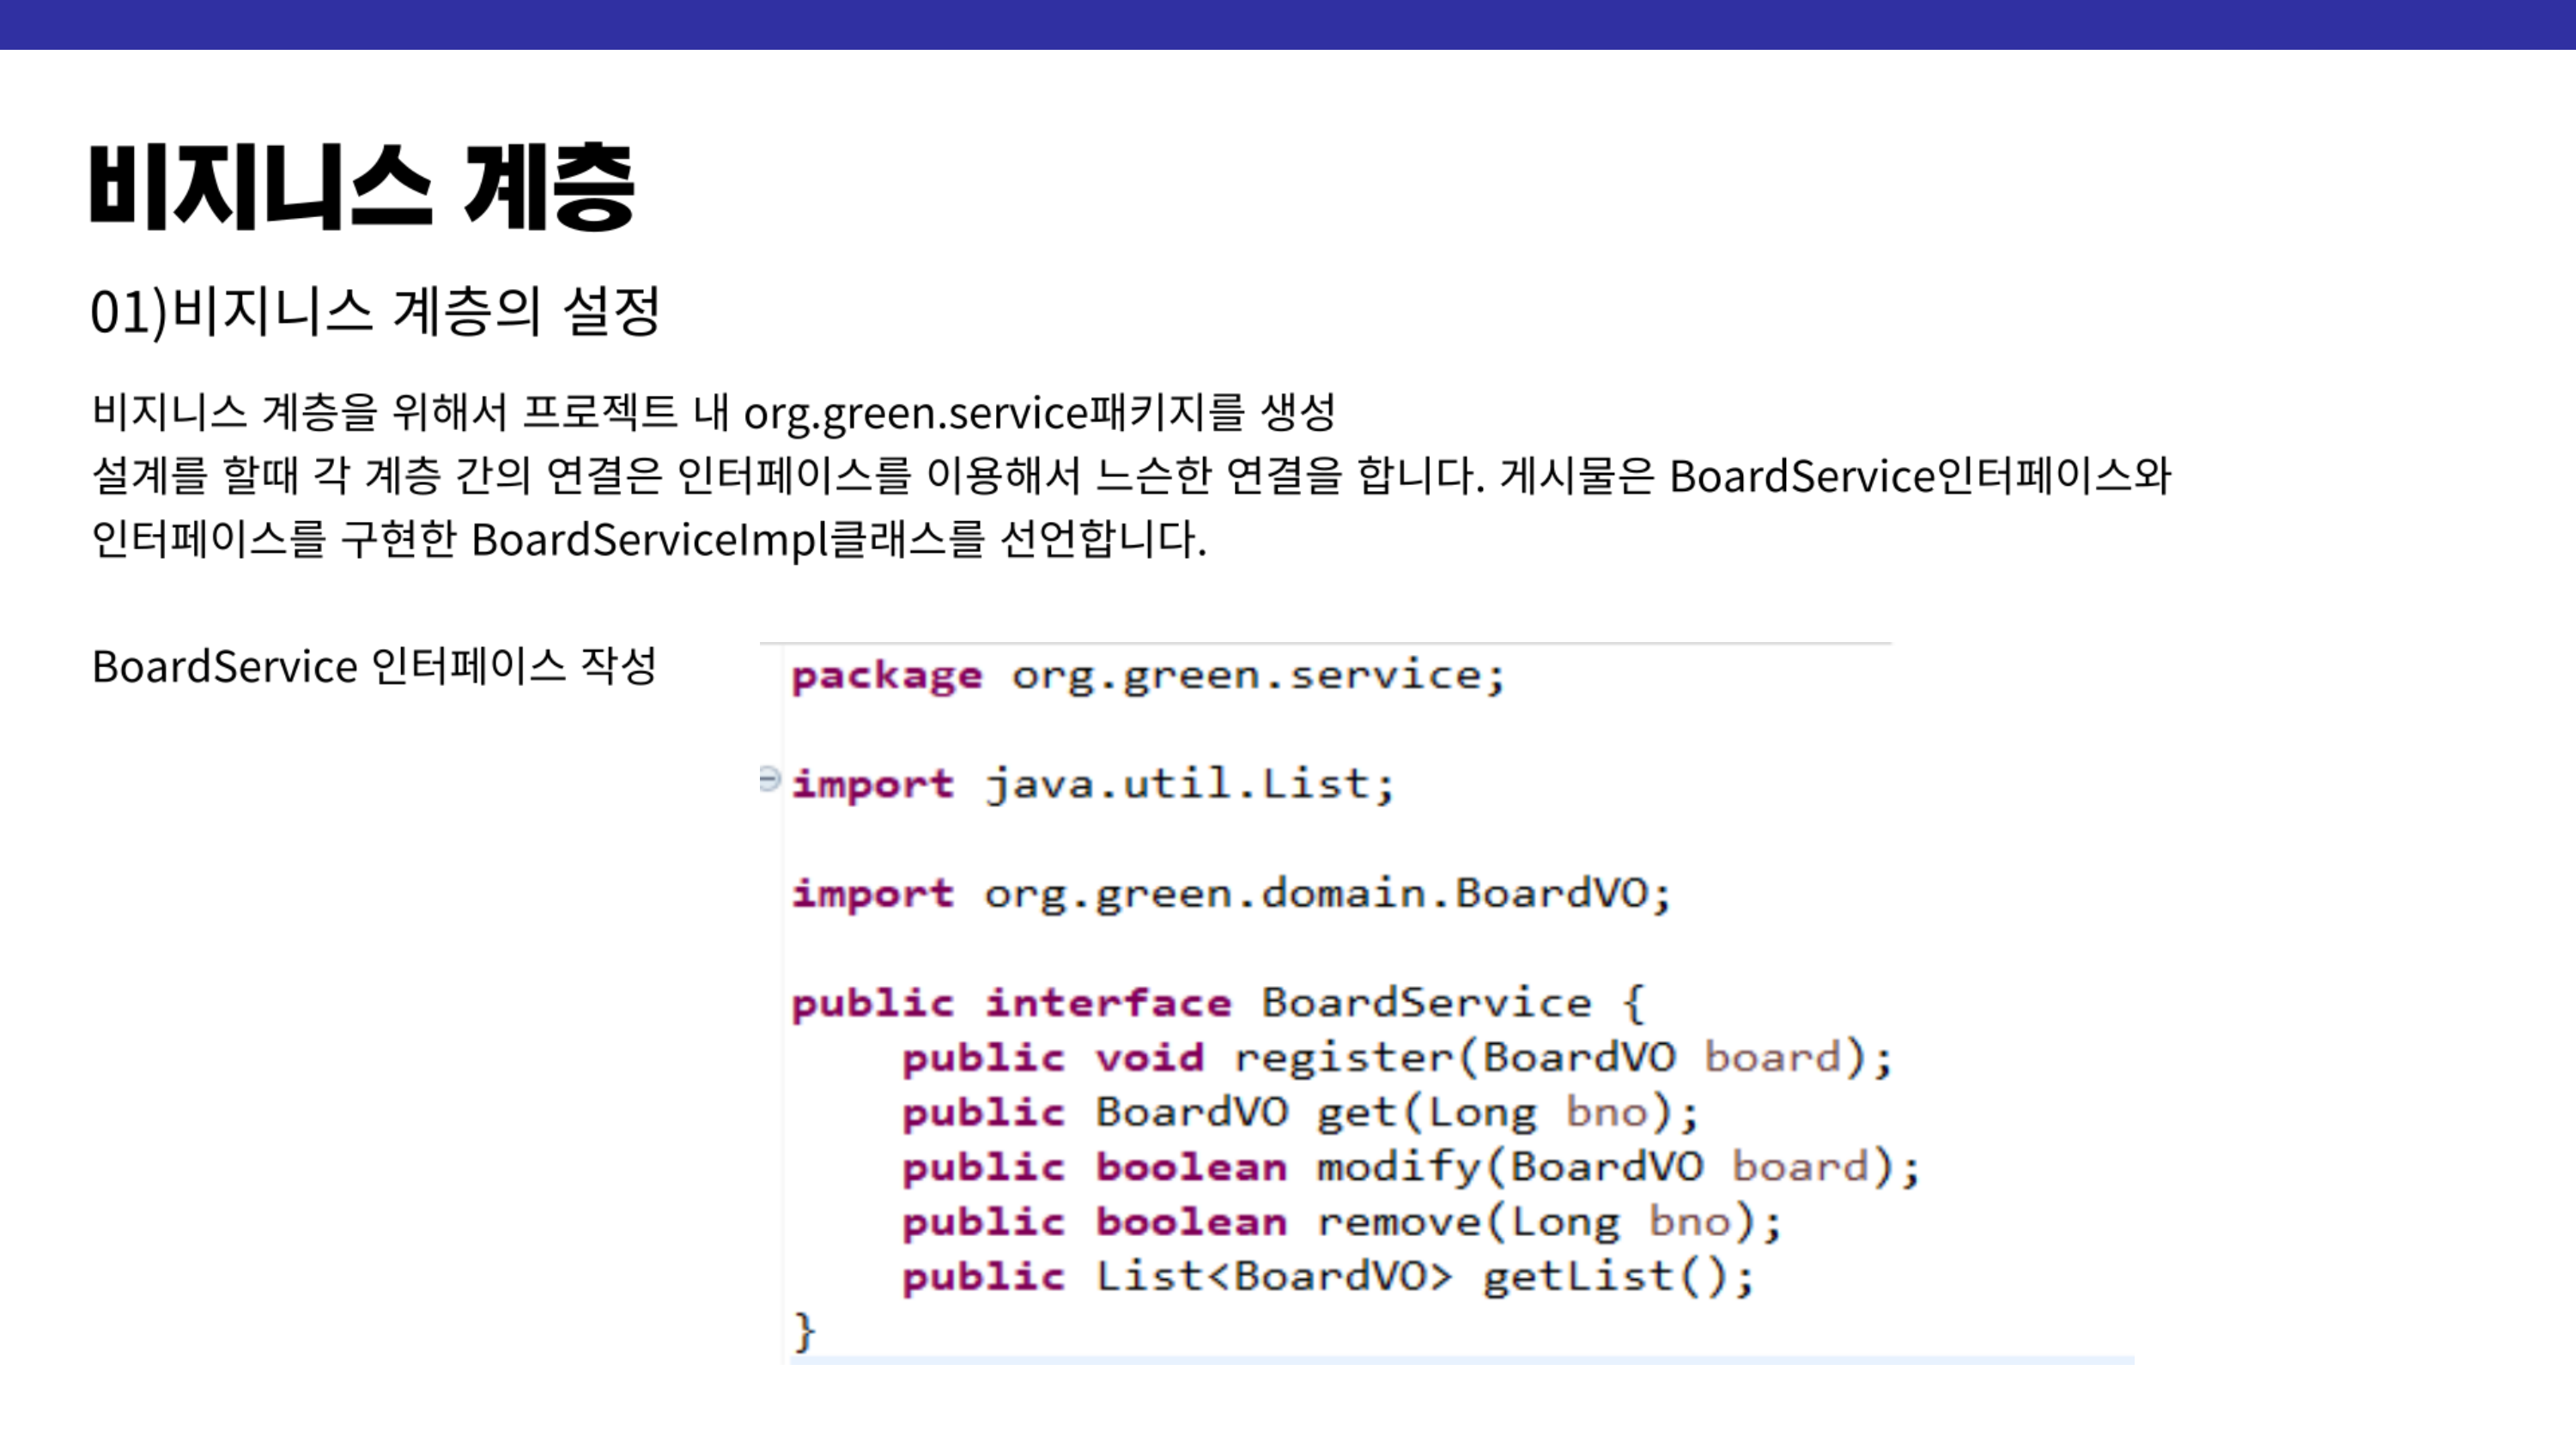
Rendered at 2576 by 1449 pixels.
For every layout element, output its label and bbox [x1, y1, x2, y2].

text_box [760, 642, 2135, 1365]
picture [50, 99, 2218, 741]
text_box [0, 0, 2576, 50]
